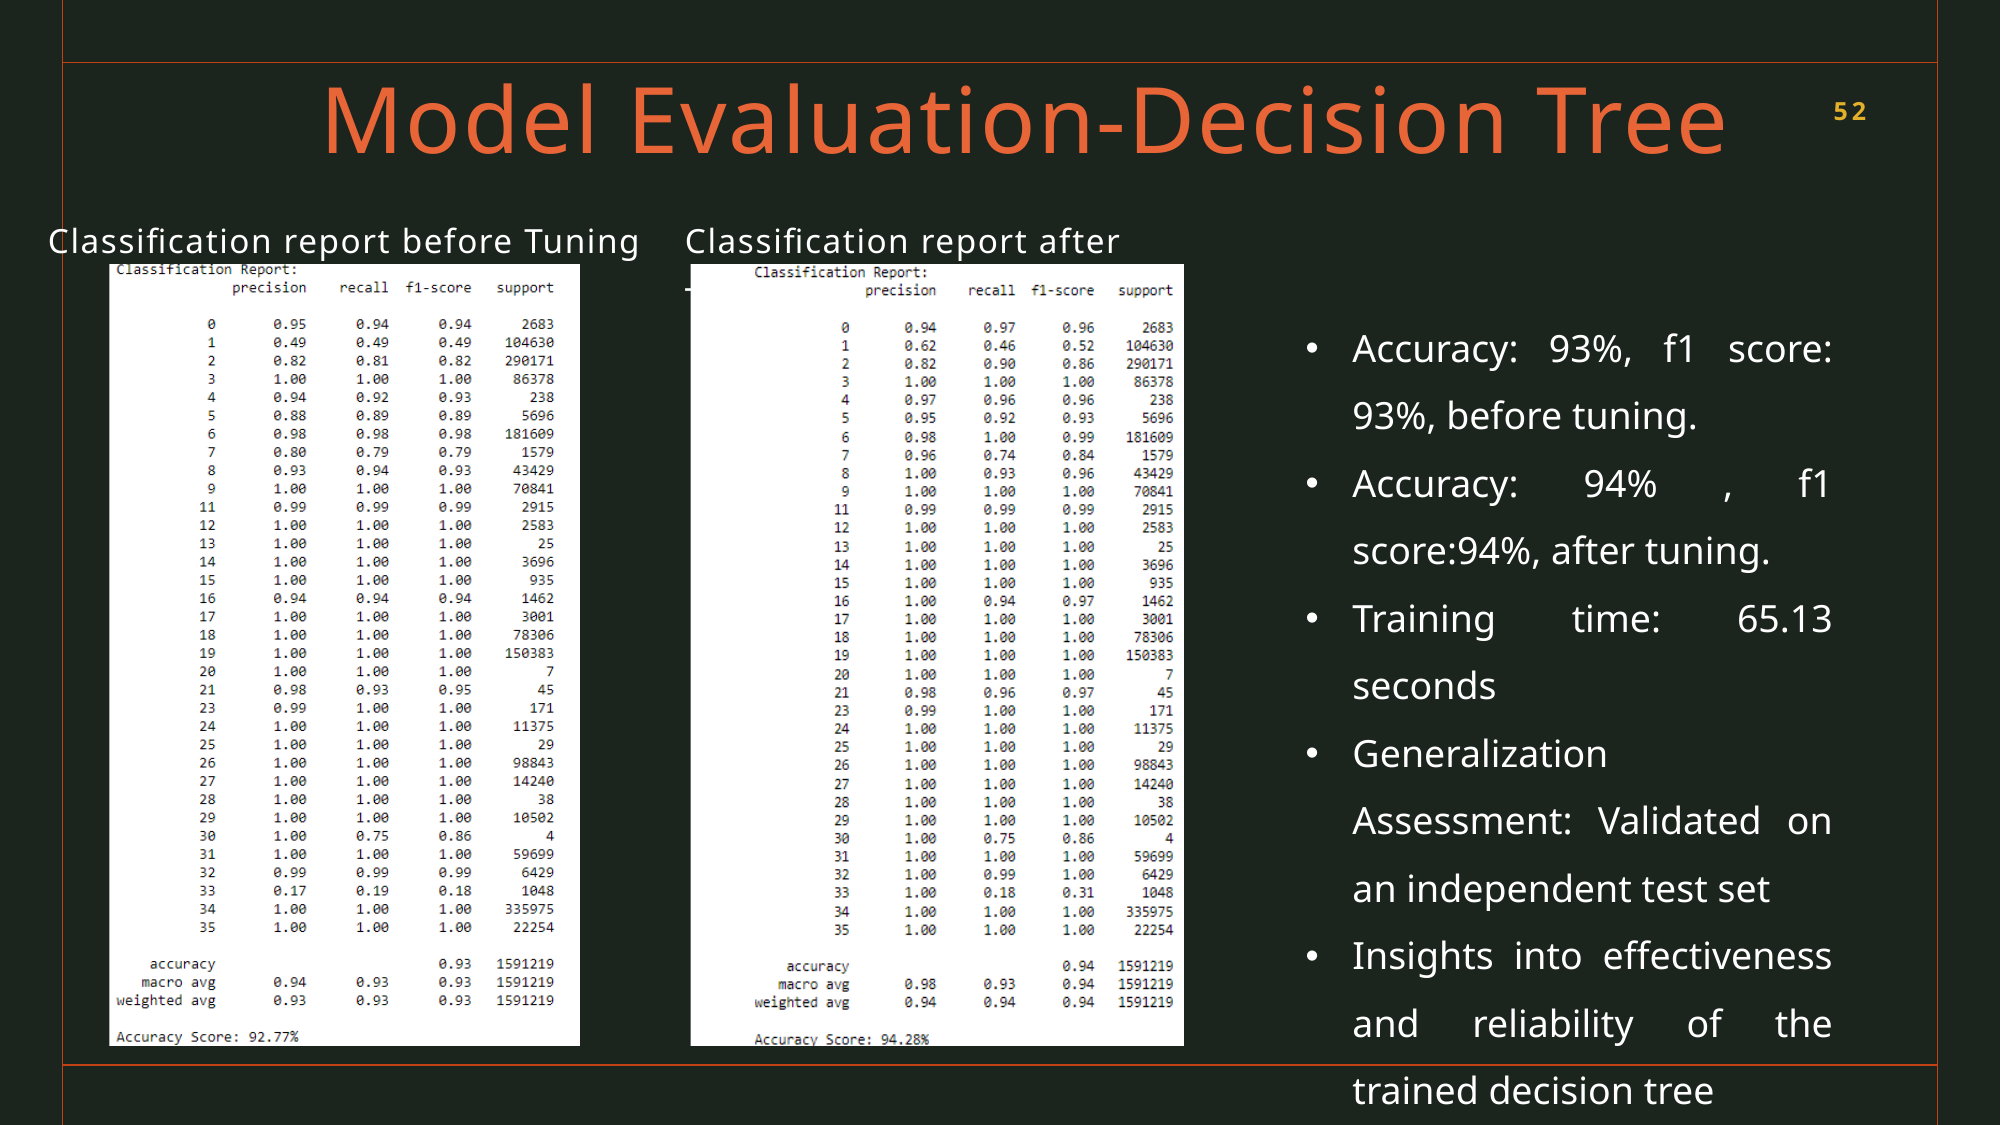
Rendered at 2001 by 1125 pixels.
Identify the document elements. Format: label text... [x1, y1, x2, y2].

picture [109, 263, 580, 1046]
slide_number 52 [1237, 82, 1882, 143]
picture [690, 263, 1184, 1046]
text_box Classification report after Tuning [669, 192, 1250, 336]
text_box Accuracy: 93%, f1 score: 93%, before tuning. Accuracy: 94% , f1 score:94%, after tuning. Training time: 65.13 seconds Generalization Assessment: Validated on an independent test set Insights into effectiveness and reliability of the trained decision tree [1290, 295, 1848, 1120]
list Classification report before Tuning [23, 192, 666, 336]
title Model Evaluation-Decision Tree [148, 0, 1904, 264]
